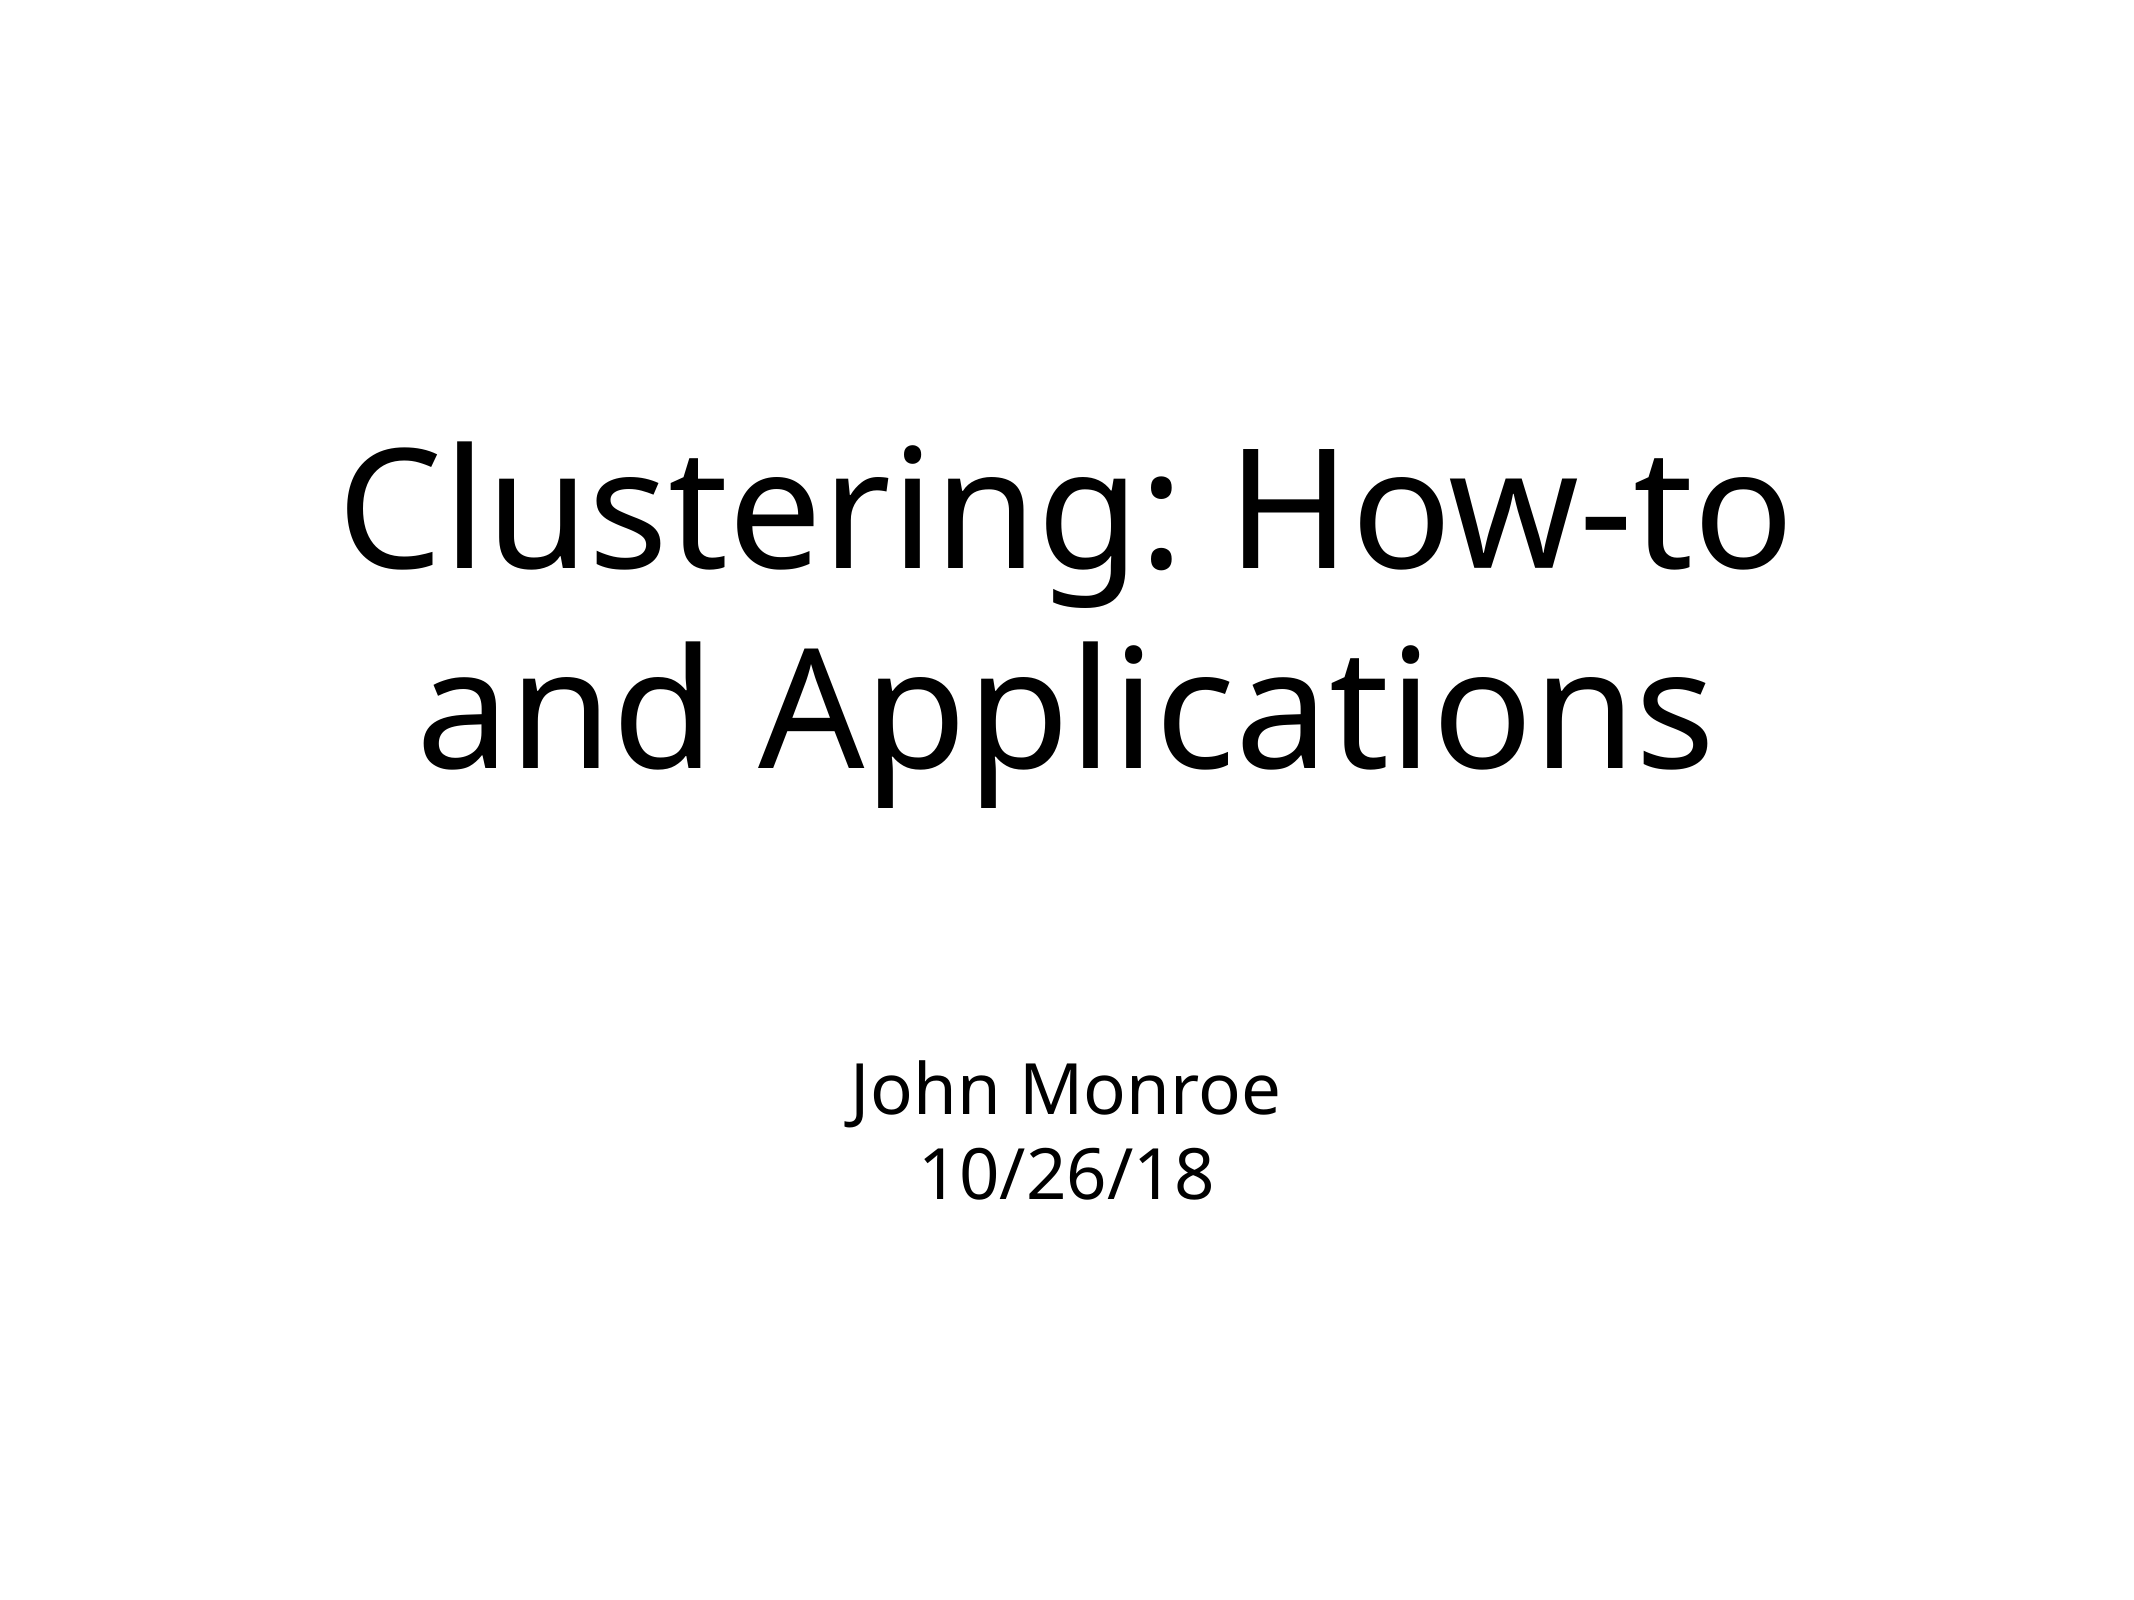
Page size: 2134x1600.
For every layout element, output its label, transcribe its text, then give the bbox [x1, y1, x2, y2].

subtitle John Monroe 10/26/18 [207, 1034, 1926, 1222]
title Clustering: How-to and Applications [207, 268, 1926, 811]
